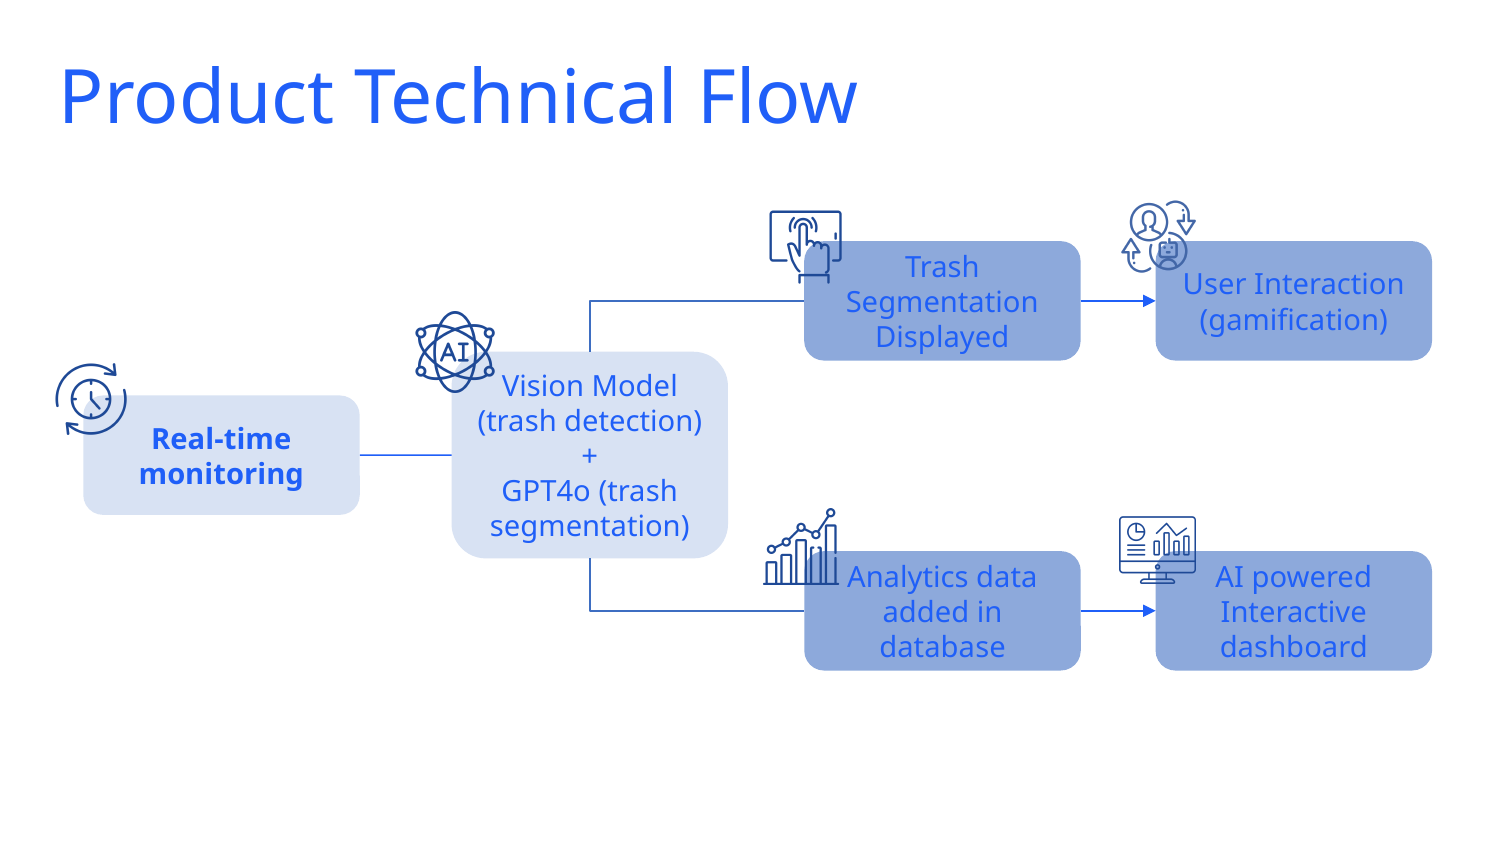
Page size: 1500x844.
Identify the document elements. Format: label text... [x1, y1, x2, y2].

text_box Product Technical Flow [58, 29, 1483, 149]
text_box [671, 218, 723, 434]
picture [1118, 511, 1197, 589]
text_box User Interaction (gamification) [1155, 241, 1433, 361]
picture [766, 208, 844, 286]
picture [762, 507, 840, 586]
text_box Vision Model (trash detection) + GPT4o (trash segmentation) [451, 351, 729, 559]
text_box Analytics data added in database [804, 551, 1081, 671]
text_box AI powered Interactive dashboard [1155, 551, 1433, 671]
text_box Real-time monitoring [83, 395, 360, 515]
picture [414, 311, 496, 393]
picture [1119, 197, 1198, 276]
text_box Trash Segmentation Displayed [804, 241, 1081, 361]
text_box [670, 477, 724, 693]
picture [50, 358, 132, 440]
